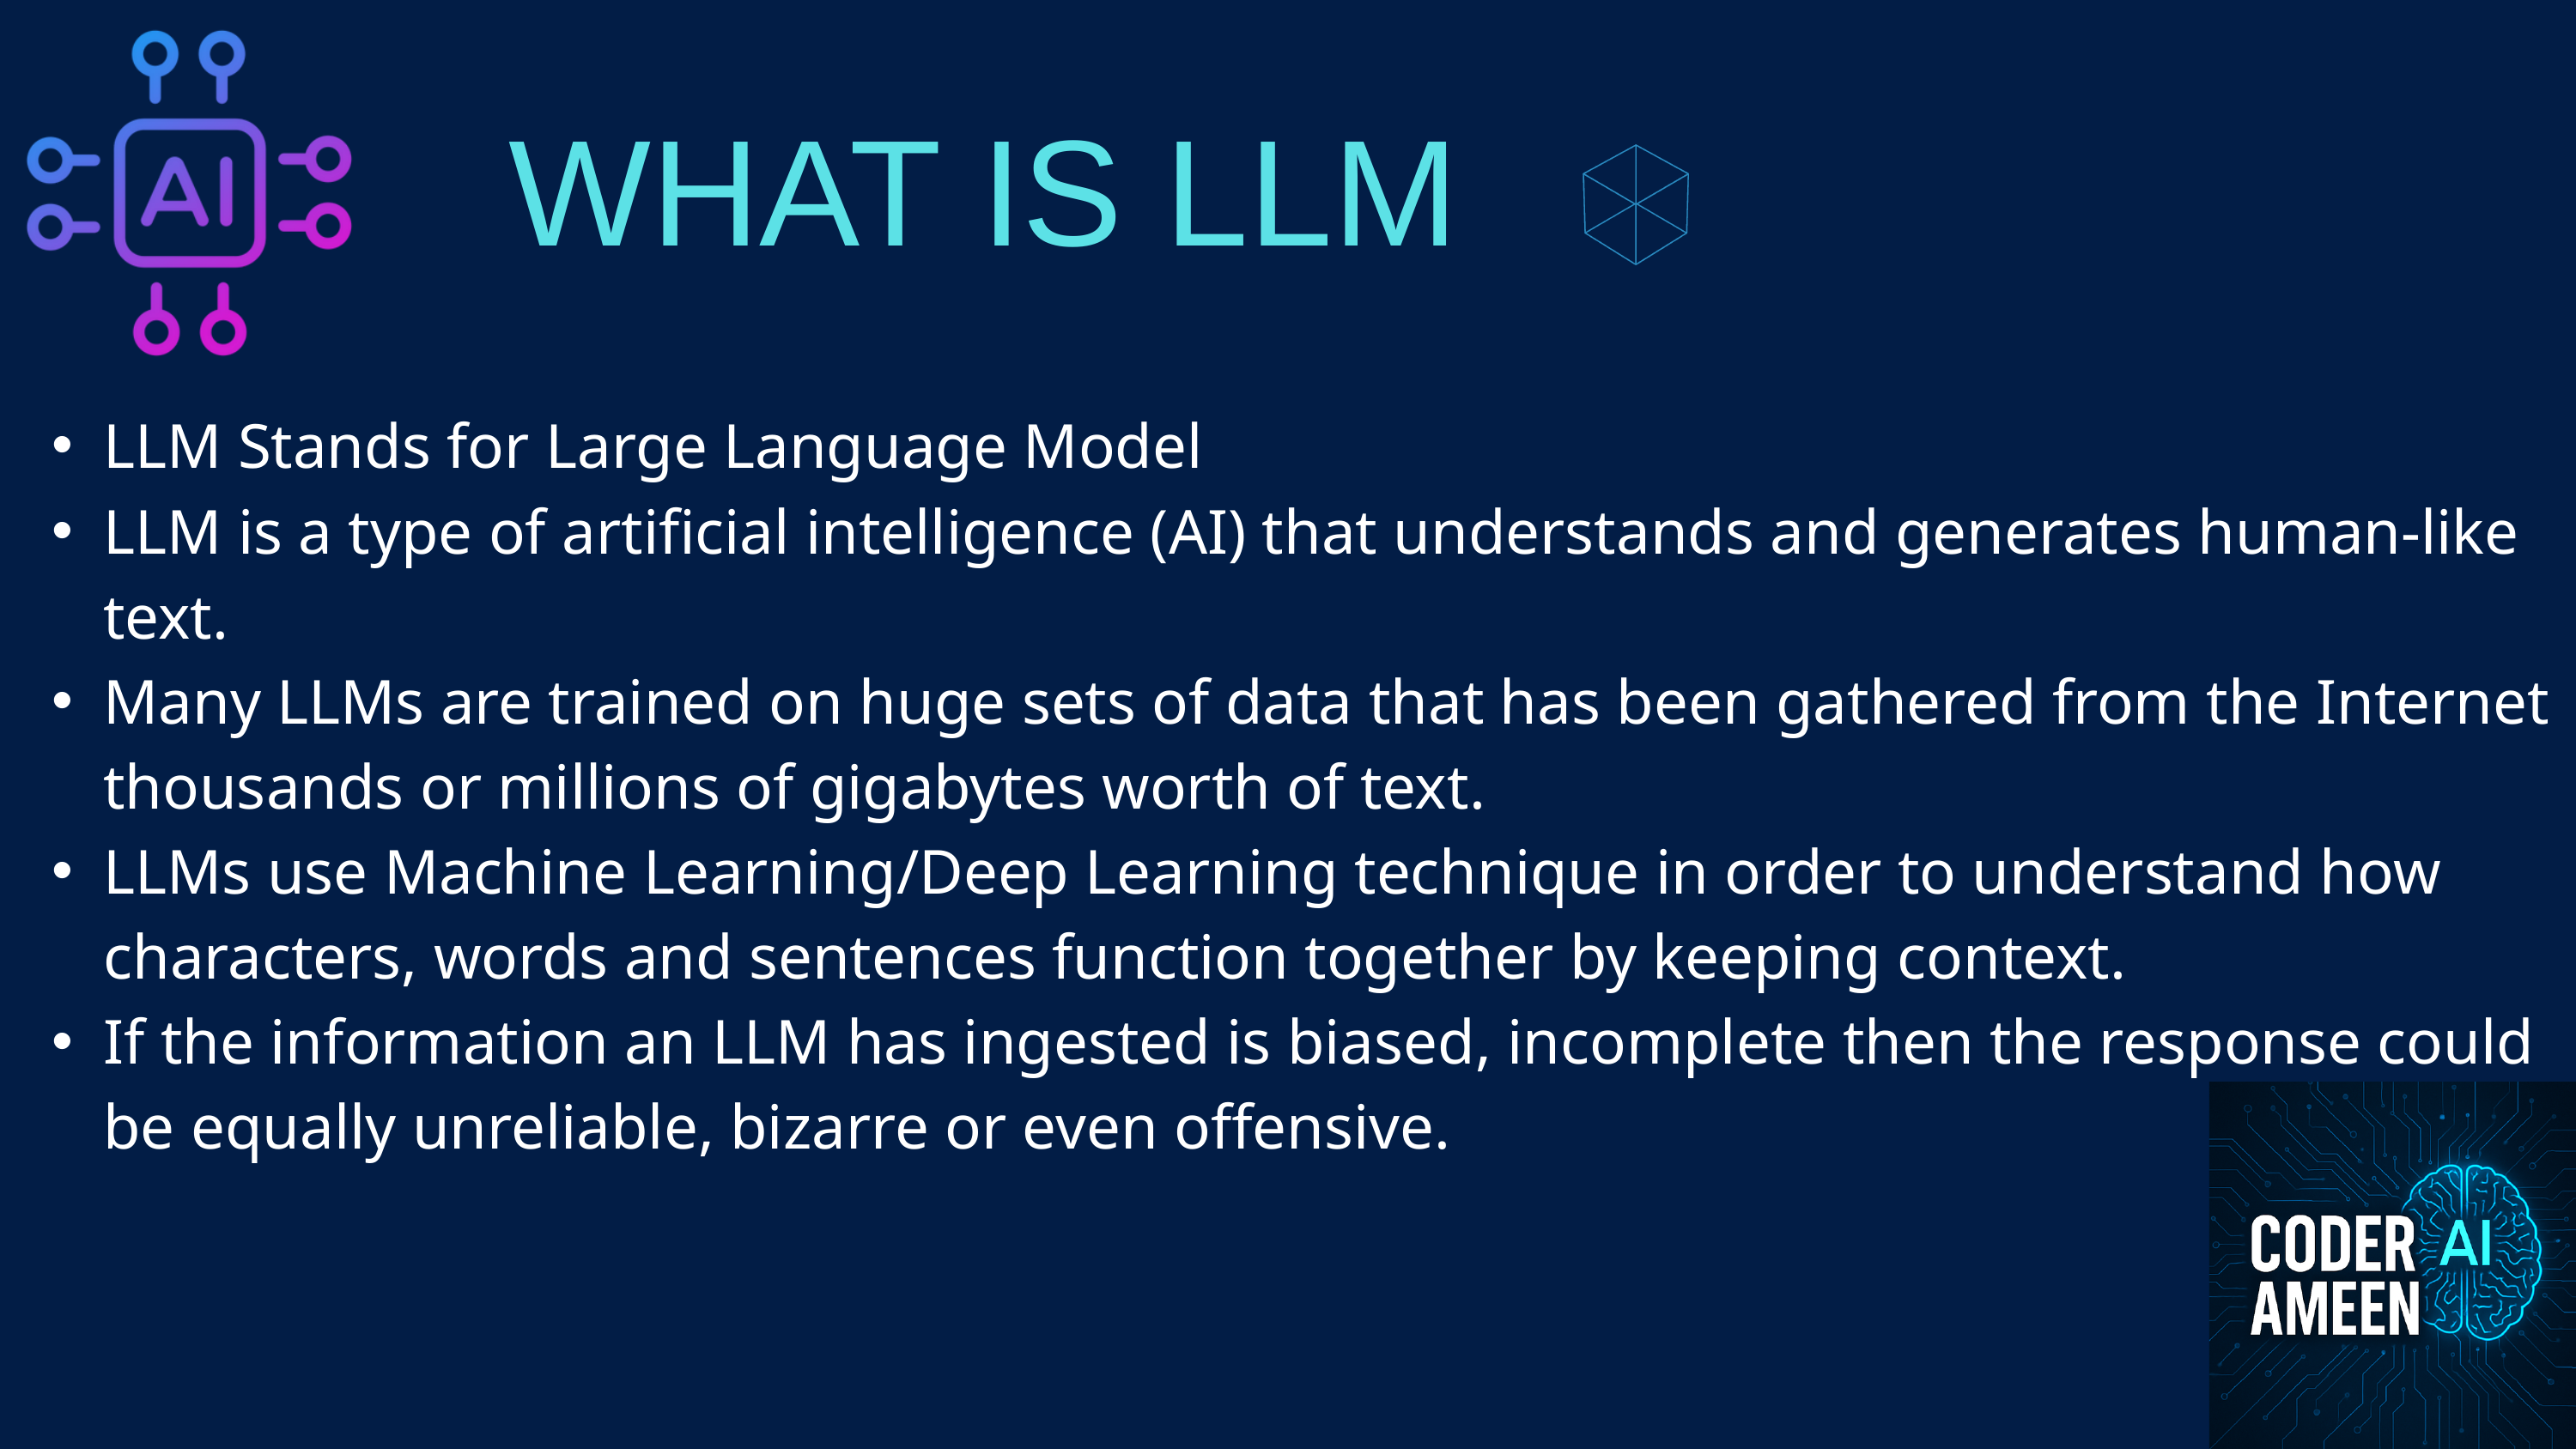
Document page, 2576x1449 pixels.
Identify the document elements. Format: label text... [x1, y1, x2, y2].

text_box LLM Stands for Large Language Model LLM is a type of artificial intelligence (AI) that understands and generates human-like text. Many LLMs are trained on huge sets of data that has been gathered from the Internet thousands or millions of gigabytes worth of text. LLMs use Machine Learning/Deep Learning technique in order to understand how characters, words and sentences function together by keeping context. If the information an LLM has ingested is biased, incomplete then the response could be equally unreliable, bizarre or even offensive. [0, 395, 2576, 1247]
picture [1582, 144, 1689, 266]
text_box [2208, 1082, 2576, 1449]
text_box [0, 3, 379, 383]
text_box WHAT IS LLM [508, 152, 1863, 276]
